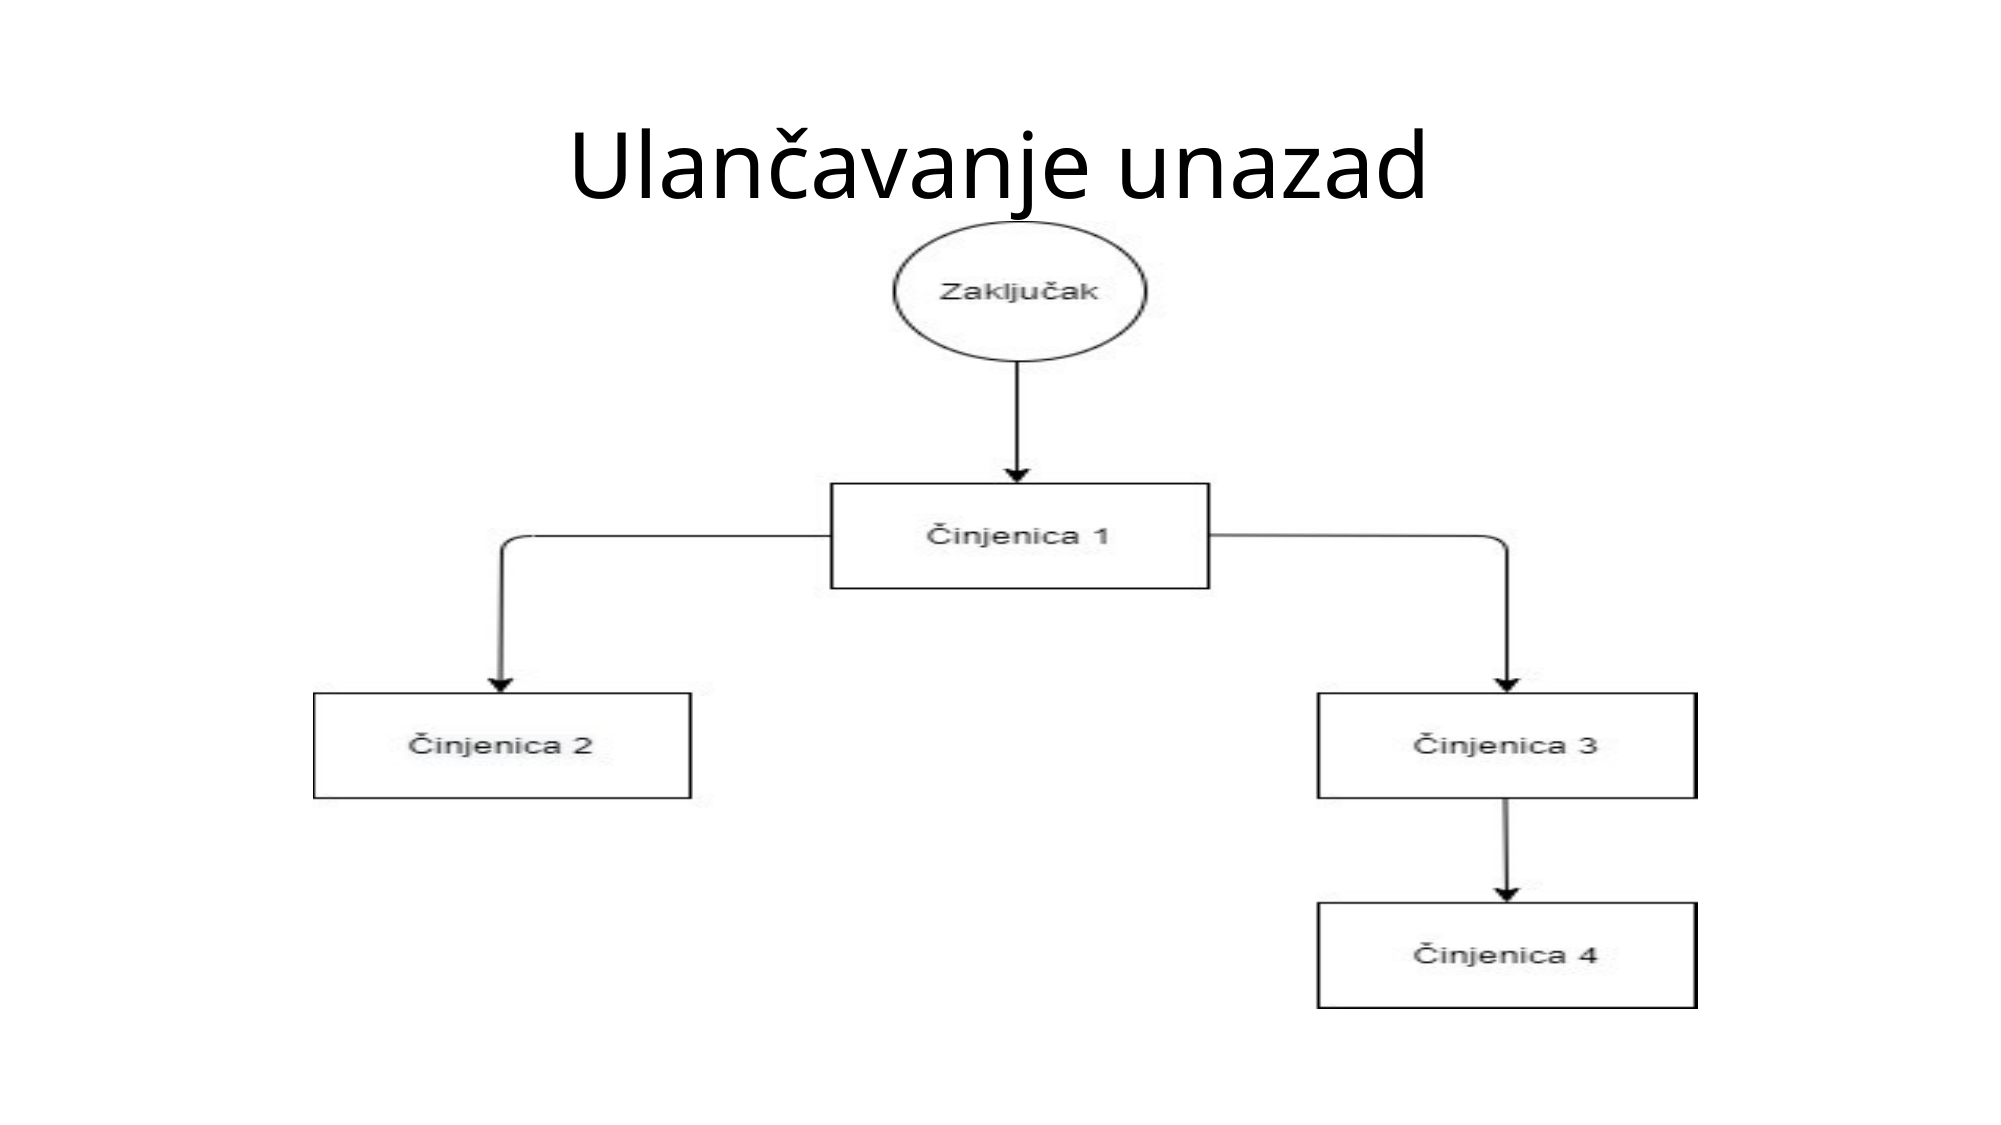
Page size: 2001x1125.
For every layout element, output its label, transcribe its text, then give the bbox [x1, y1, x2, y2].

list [313, 221, 1698, 1009]
title Ulančavanje unazad [137, 59, 1863, 278]
